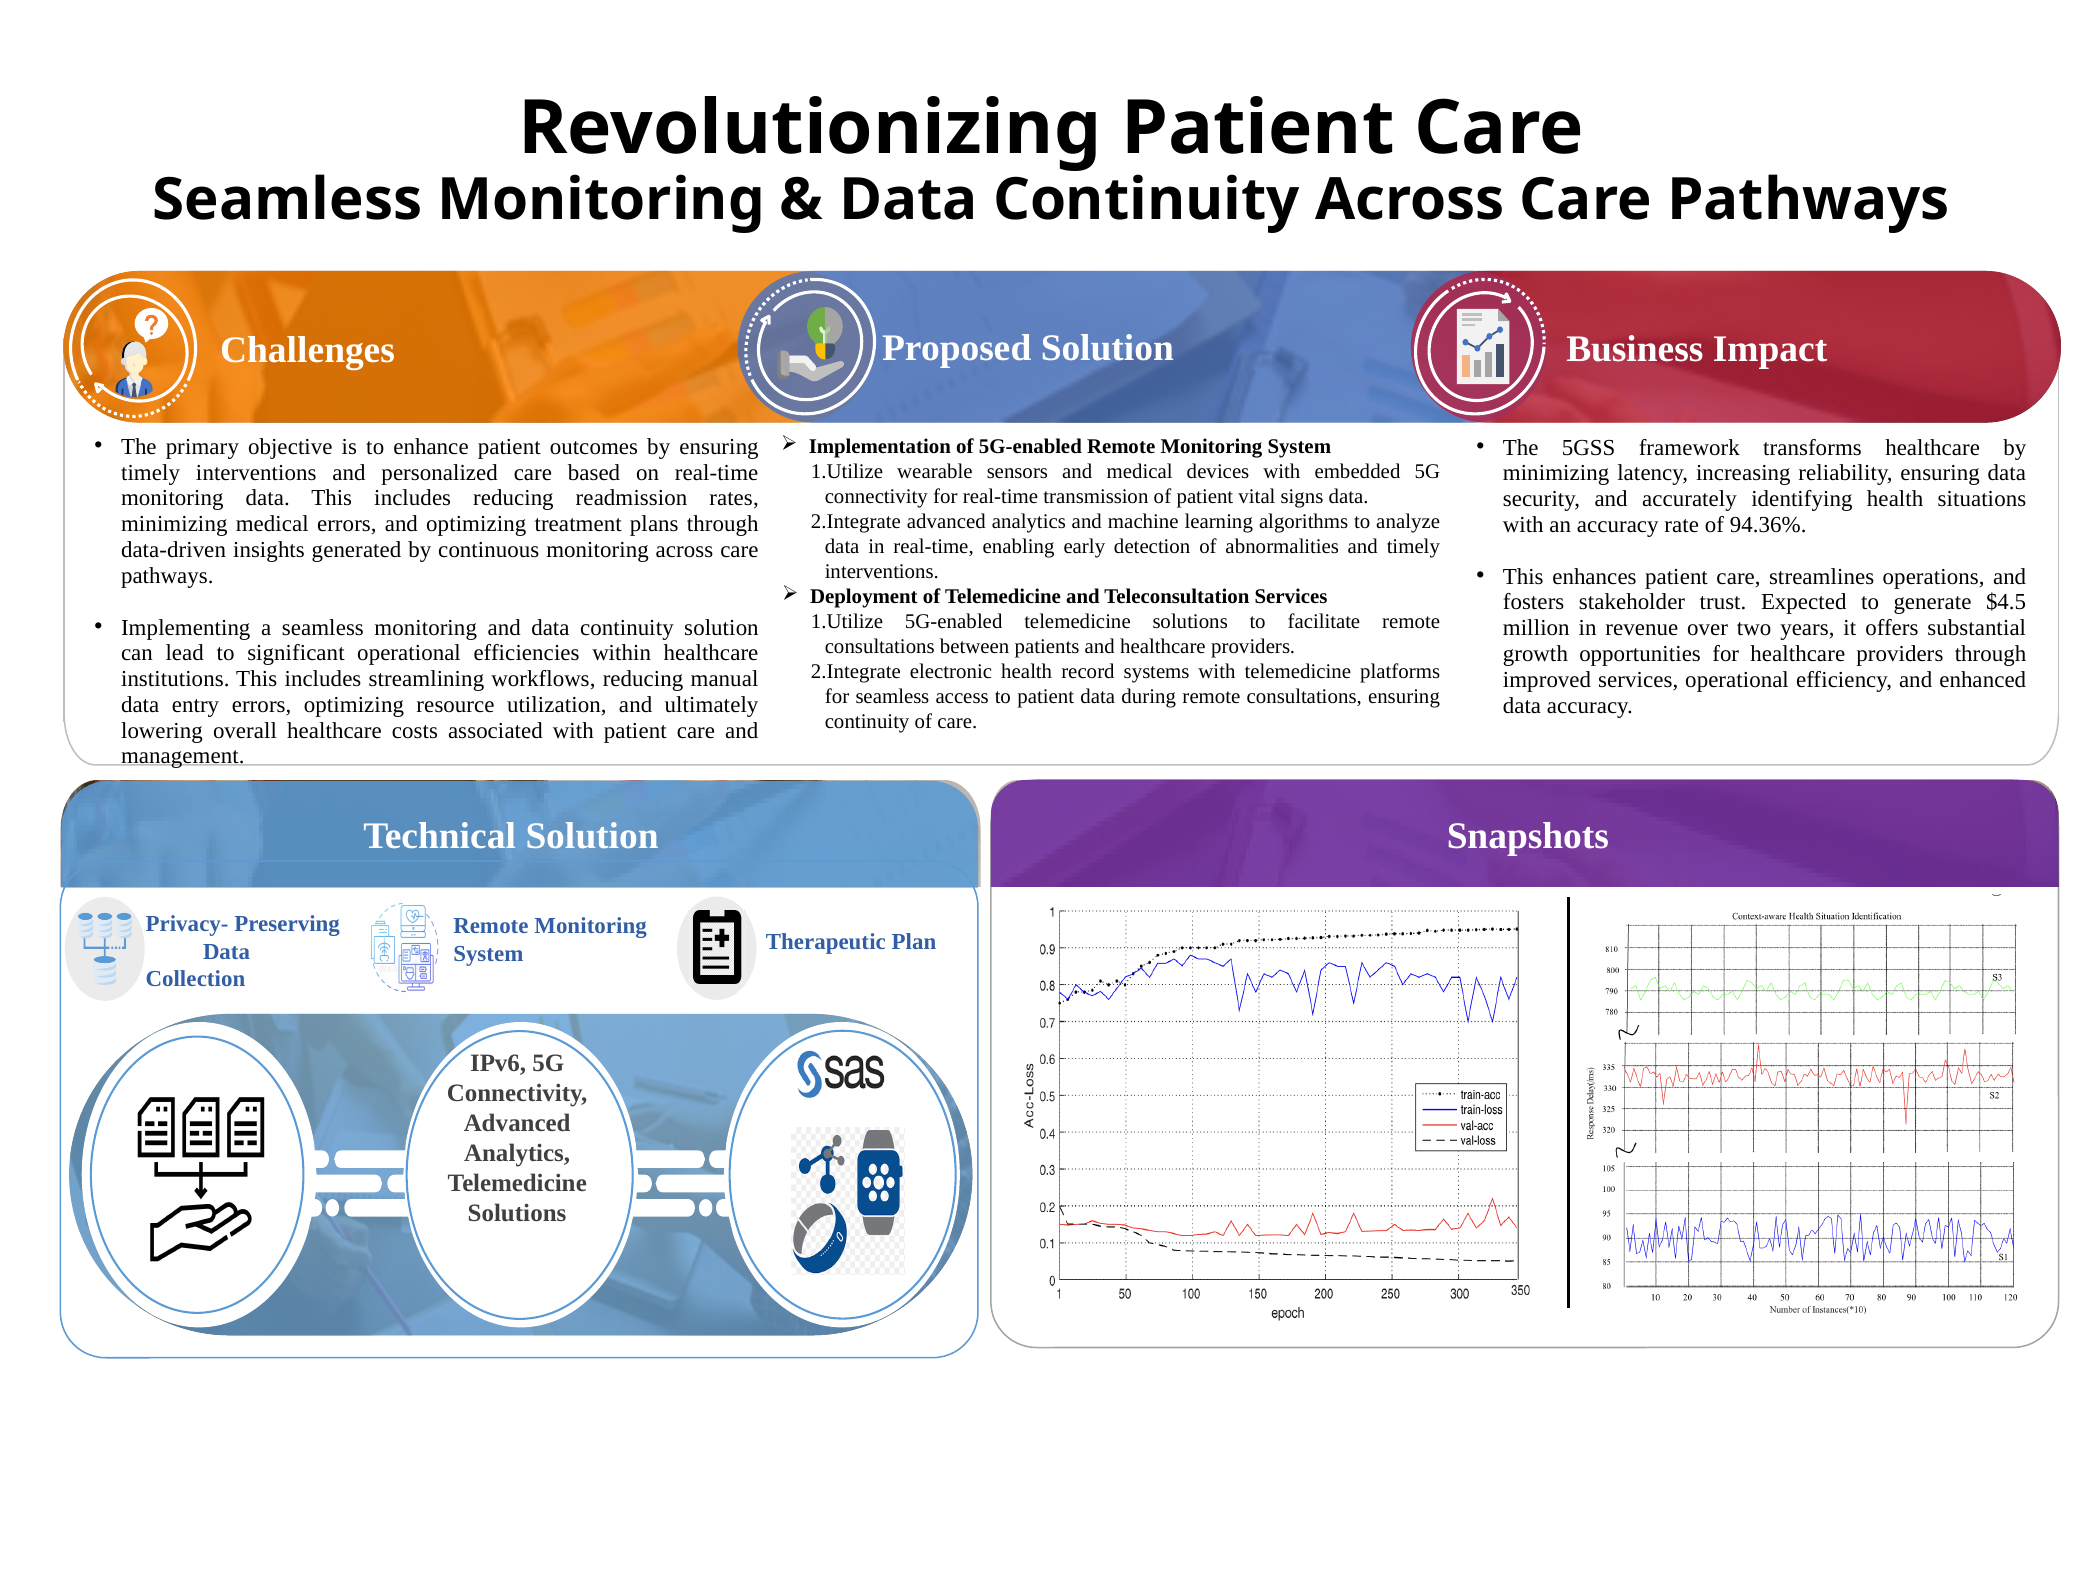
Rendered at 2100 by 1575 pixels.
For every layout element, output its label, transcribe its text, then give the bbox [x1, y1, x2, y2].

picture [1007, 889, 1549, 1330]
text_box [60, 780, 2059, 1358]
picture [1586, 894, 2036, 1322]
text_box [63, 270, 2061, 785]
text_box Revolutionizing Patient Care Seamless Monitoring & Data Continuity Across Care Pathways [87, 81, 2016, 270]
